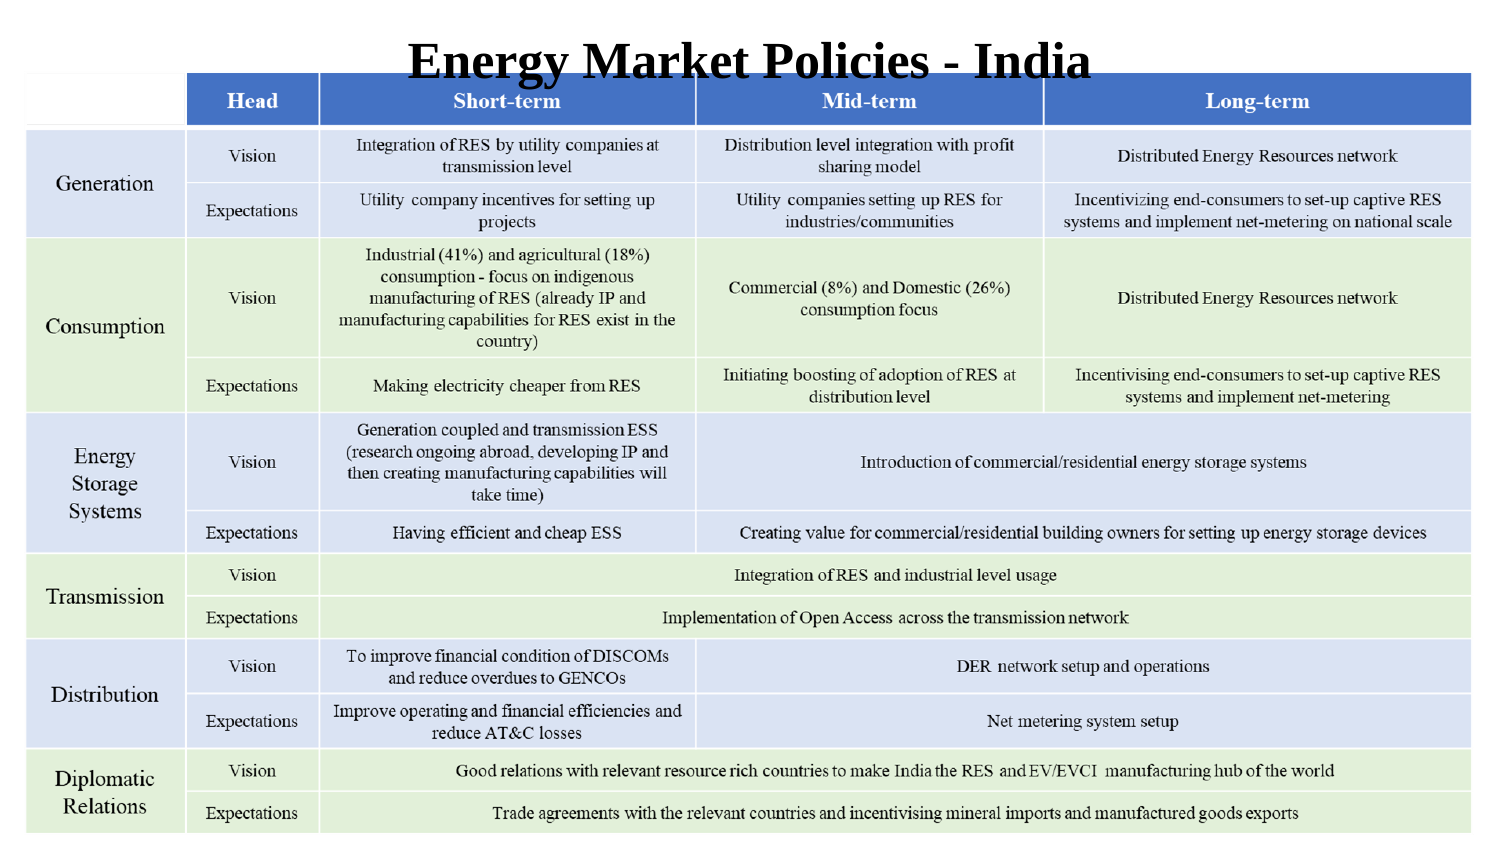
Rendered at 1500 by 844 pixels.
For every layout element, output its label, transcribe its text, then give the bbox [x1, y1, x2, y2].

picture [24, 70, 1476, 836]
title Energy Market Policies - India [74, 13, 1426, 69]
